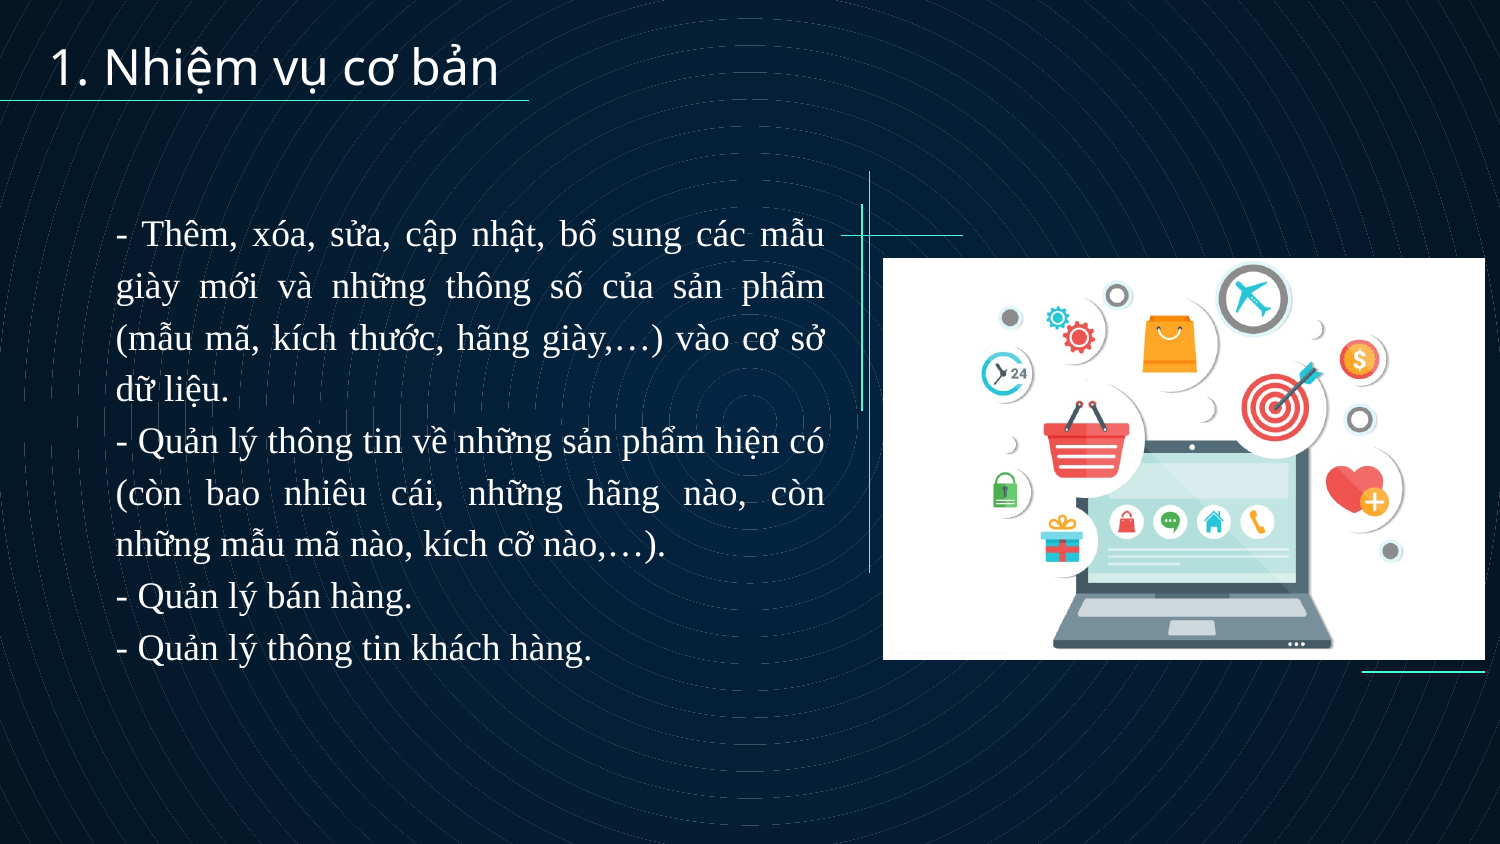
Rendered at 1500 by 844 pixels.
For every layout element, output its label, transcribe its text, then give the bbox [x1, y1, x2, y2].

text_box - Thêm, xóa, sửa, cập nhật, bổ sung các mẫu giày mới và những thông số của sản phẩm (mẫu mã, kích thước, hãng giày,…) vào cơ sở dữ liệu. - Quản lý thông tin về những sản phẩm hiện có (còn bao nhiêu cái, những hãng nào, còn những mẫu mã nào, kích cỡ nào,…). - Quản lý bán hàng. - Quản lý thông tin khách hàng. [100, 192, 841, 683]
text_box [883, 258, 1485, 660]
text_box 1. Nhiệm vụ cơ bản [33, 31, 607, 111]
